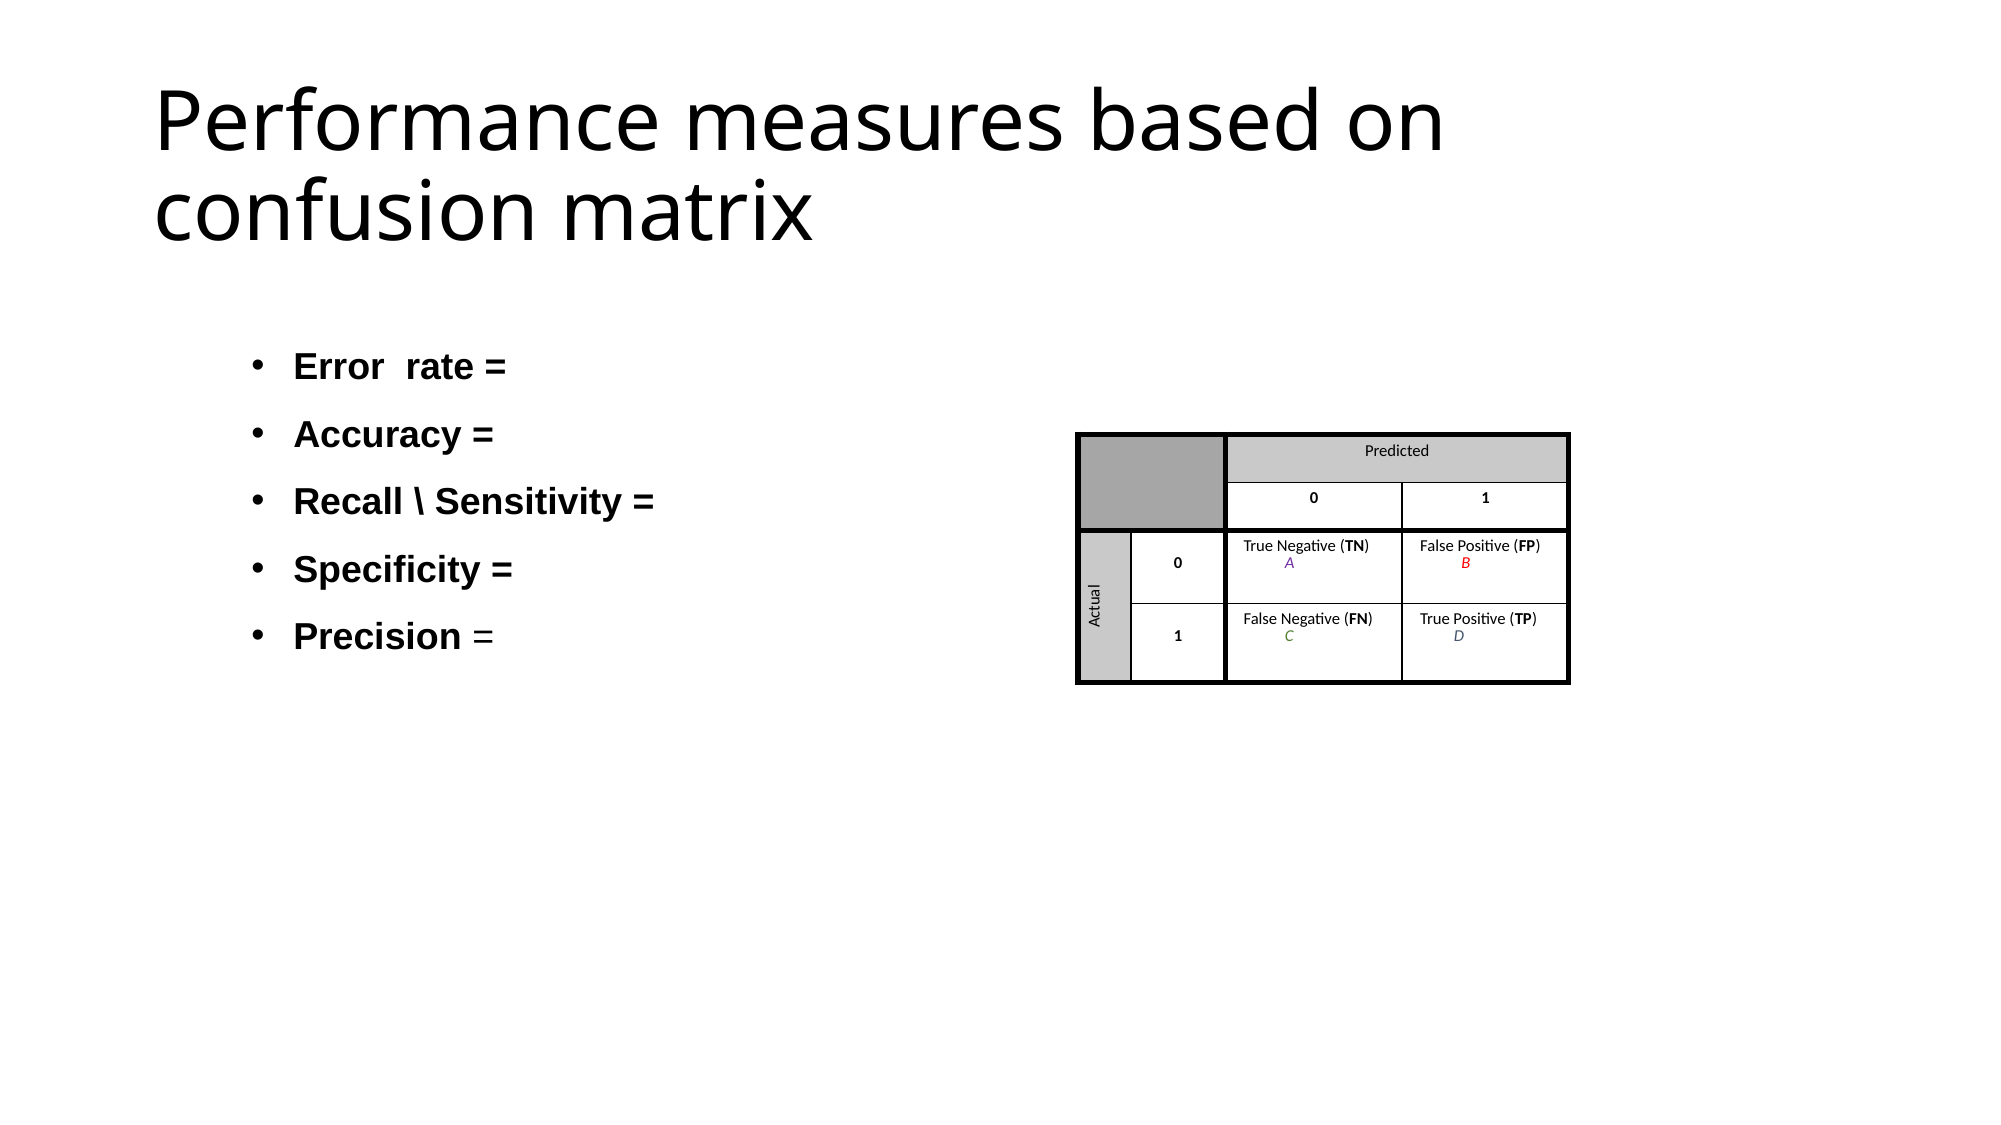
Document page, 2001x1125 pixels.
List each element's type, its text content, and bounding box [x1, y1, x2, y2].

table_cell 0 [1132, 533, 1223, 603]
table_header [1081, 437, 1223, 528]
table_cell True Positive (TP) D [1403, 604, 1566, 680]
table_cell Actual [1081, 533, 1130, 680]
table_cell False Negative (FN) C [1228, 604, 1401, 680]
table_cell 0 [1228, 483, 1401, 528]
table_cell 1 [1132, 604, 1223, 680]
table_cell True Negative (TN) A [1228, 533, 1401, 603]
table_header Predicted [1228, 437, 1566, 482]
title Performance measures based on confusion matrix [138, 60, 1864, 278]
table_cell False Positive (FP) B [1403, 533, 1566, 603]
table_cell 1 [1403, 483, 1566, 528]
